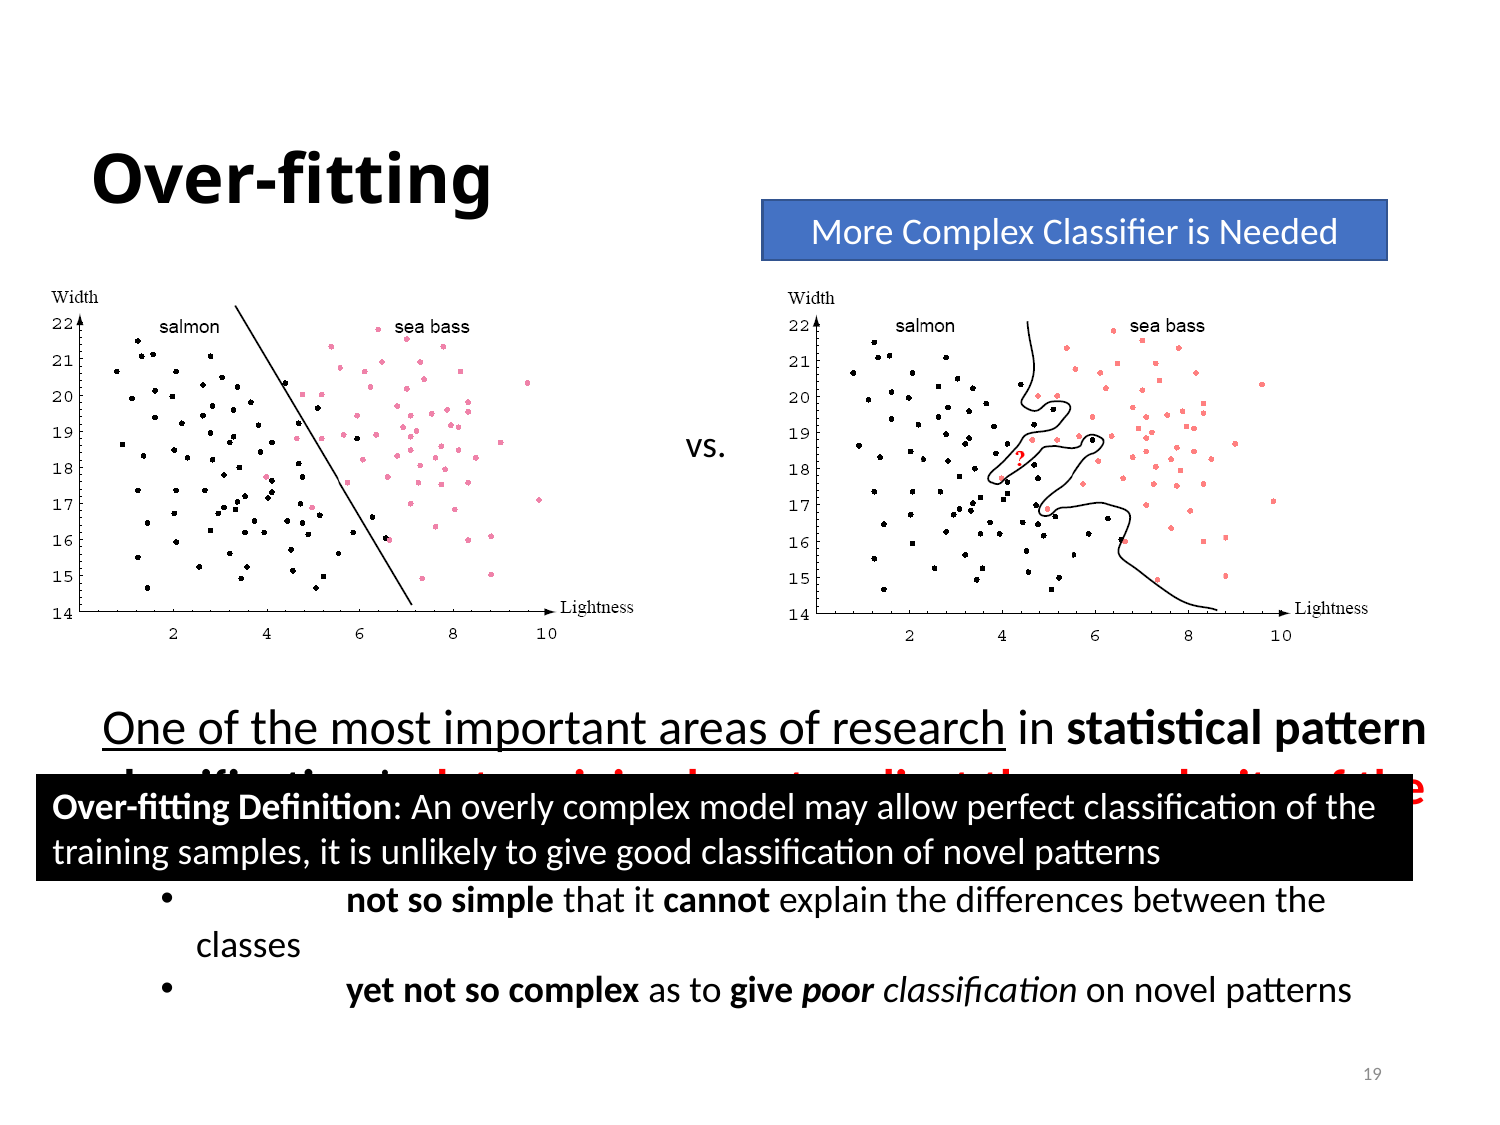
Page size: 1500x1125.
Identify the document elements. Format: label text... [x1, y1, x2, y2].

text_box One of the most important areas of research in statistical pattern classification is determining how to adjust the complexity of the model not so simple that it cannot explain the differences between the classes yet not so complex as to give poor classification on novel patterns [87, 687, 1450, 1018]
title Over-fitting [75, 87, 1425, 275]
picture [770, 279, 1375, 643]
text_box More Complex Classifier is Needed [761, 199, 1388, 261]
picture [42, 287, 635, 641]
text_box vs. [637, 412, 770, 473]
text_box Over-fitting Definition: An overly complex model may allow perfect classification of the training samples, it is unlikely to give good classification of novel patterns [36, 774, 1413, 881]
slide_number 19 [1059, 1042, 1397, 1103]
